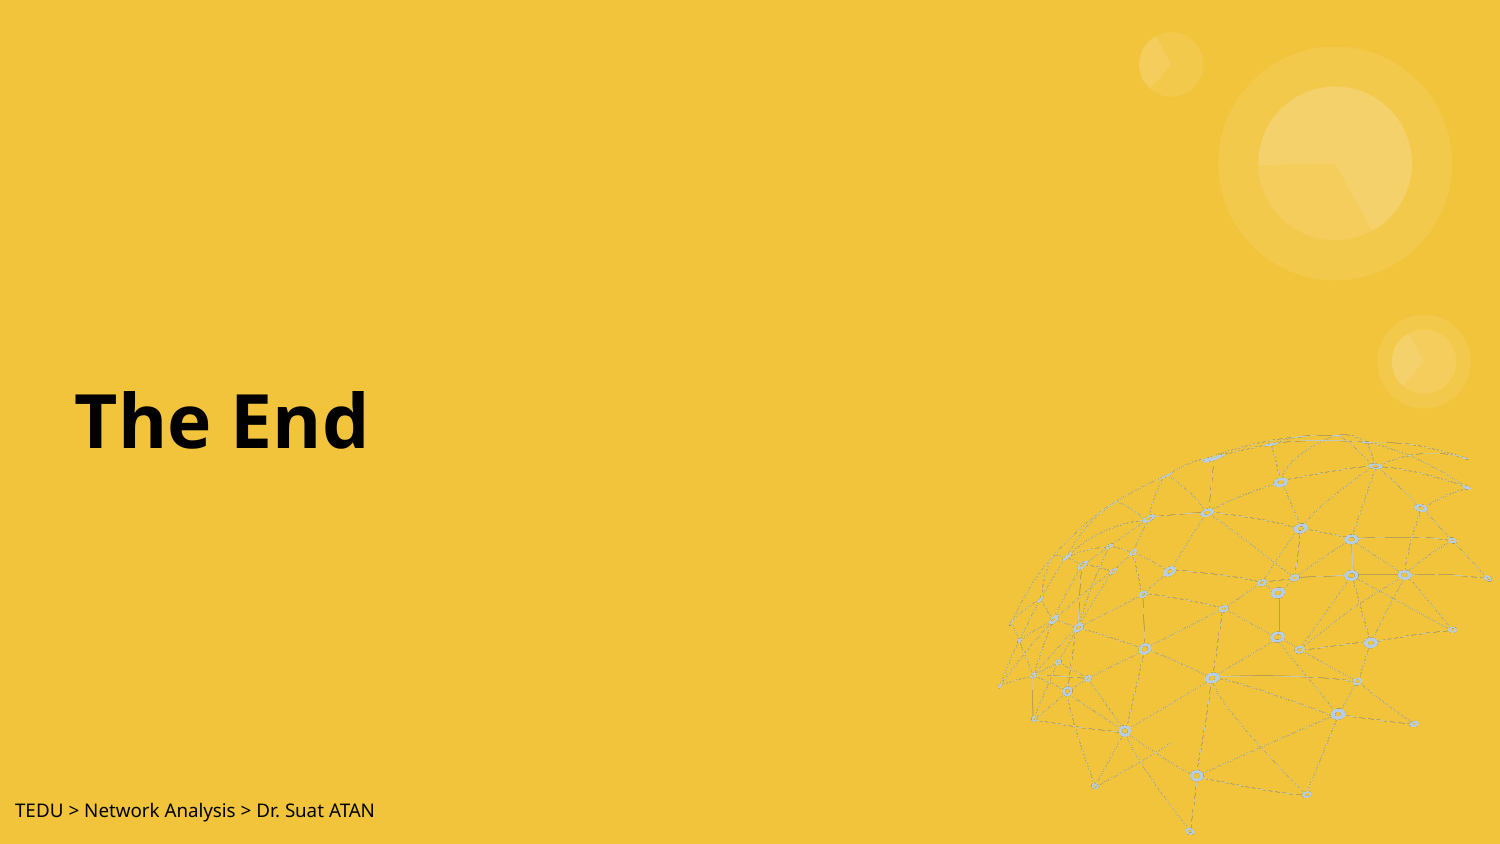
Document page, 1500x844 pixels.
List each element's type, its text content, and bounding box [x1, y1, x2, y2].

title The End [59, 125, 1381, 712]
picture [990, 426, 1500, 844]
